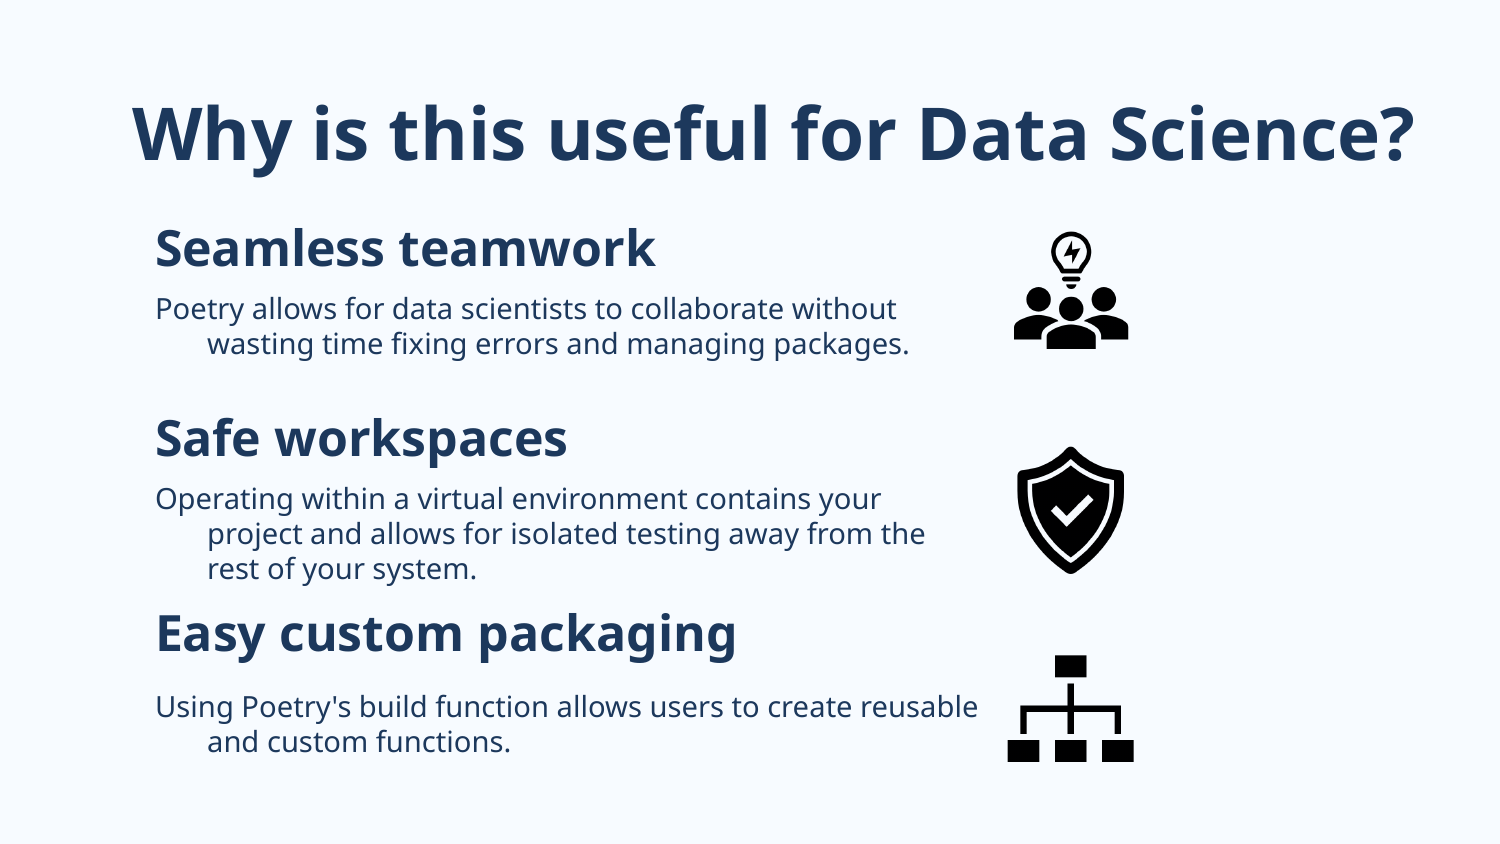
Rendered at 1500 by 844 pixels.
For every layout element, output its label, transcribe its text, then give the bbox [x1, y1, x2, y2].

subtitle Safe workspaces [116, 395, 730, 482]
subtitle Poetry allows for data scientists to collaborate without wasting time fixing errors and managing packages. [116, 274, 967, 362]
picture [995, 434, 1146, 585]
subtitle Operating within a virtual environment contains your project and allows for isolated testing away from the rest of your system. [116, 465, 967, 553]
subtitle Seamless teamwork [116, 204, 730, 292]
subtitle Easy custom packaging [116, 590, 915, 677]
picture [995, 215, 1146, 367]
title Why is this useful for Data Science? [117, 72, 1444, 167]
picture [995, 633, 1146, 784]
subtitle Using Poetry's build function allows users to create reusable and custom functions. [116, 672, 990, 760]
